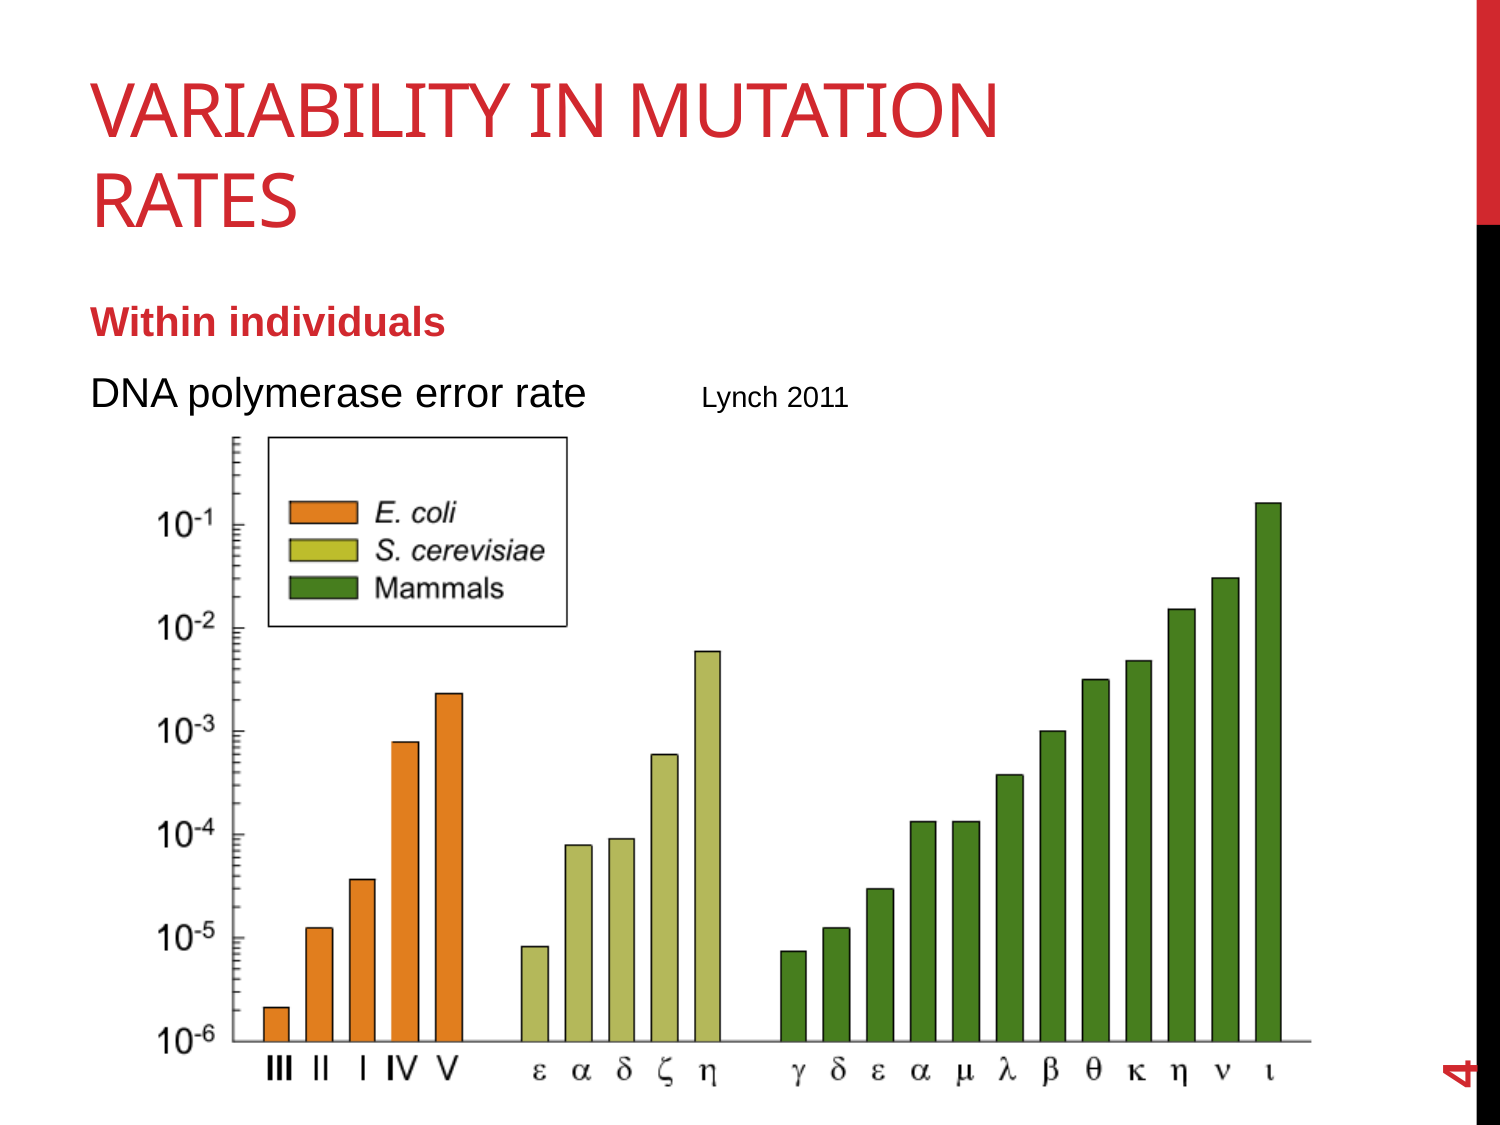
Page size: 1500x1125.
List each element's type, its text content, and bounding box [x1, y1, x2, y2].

slide_number 4 [1427, 887, 1488, 1104]
picture [139, 419, 1330, 1095]
title Variability in mutation rates [75, 25, 1025, 250]
list Within individuals DNA polymerase error rate Lynch 2011 [75, 287, 1325, 1005]
